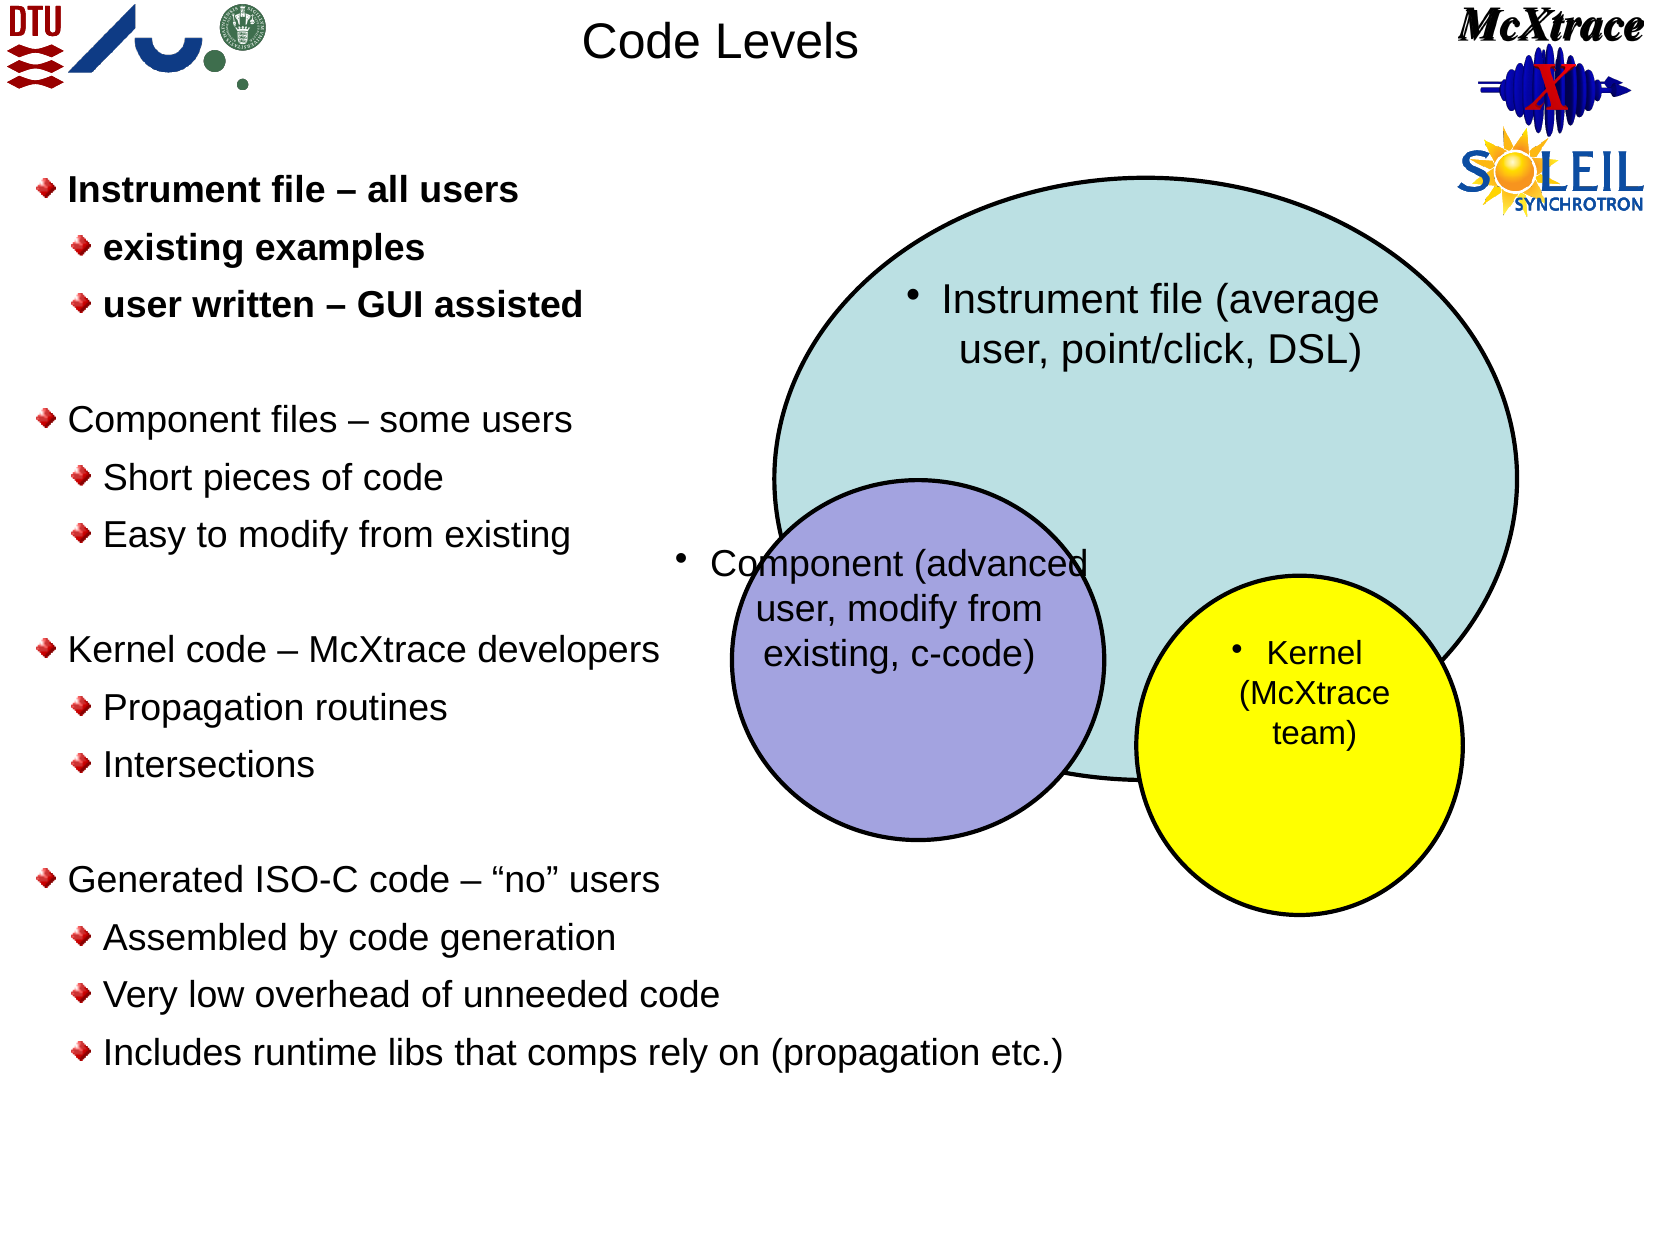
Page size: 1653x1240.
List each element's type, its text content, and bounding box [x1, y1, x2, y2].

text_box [661, 479, 1105, 841]
picture [15, 10, 20, 32]
picture [67, 0, 276, 90]
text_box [774, 177, 1518, 781]
picture [21, 85, 50, 89]
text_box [1136, 575, 1464, 916]
picture [50, 5, 56, 32]
text_box Code Levels [236, 8, 1205, 69]
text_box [31, 164, 1308, 1126]
picture [5, 5, 65, 89]
picture [1422, 4, 1644, 217]
